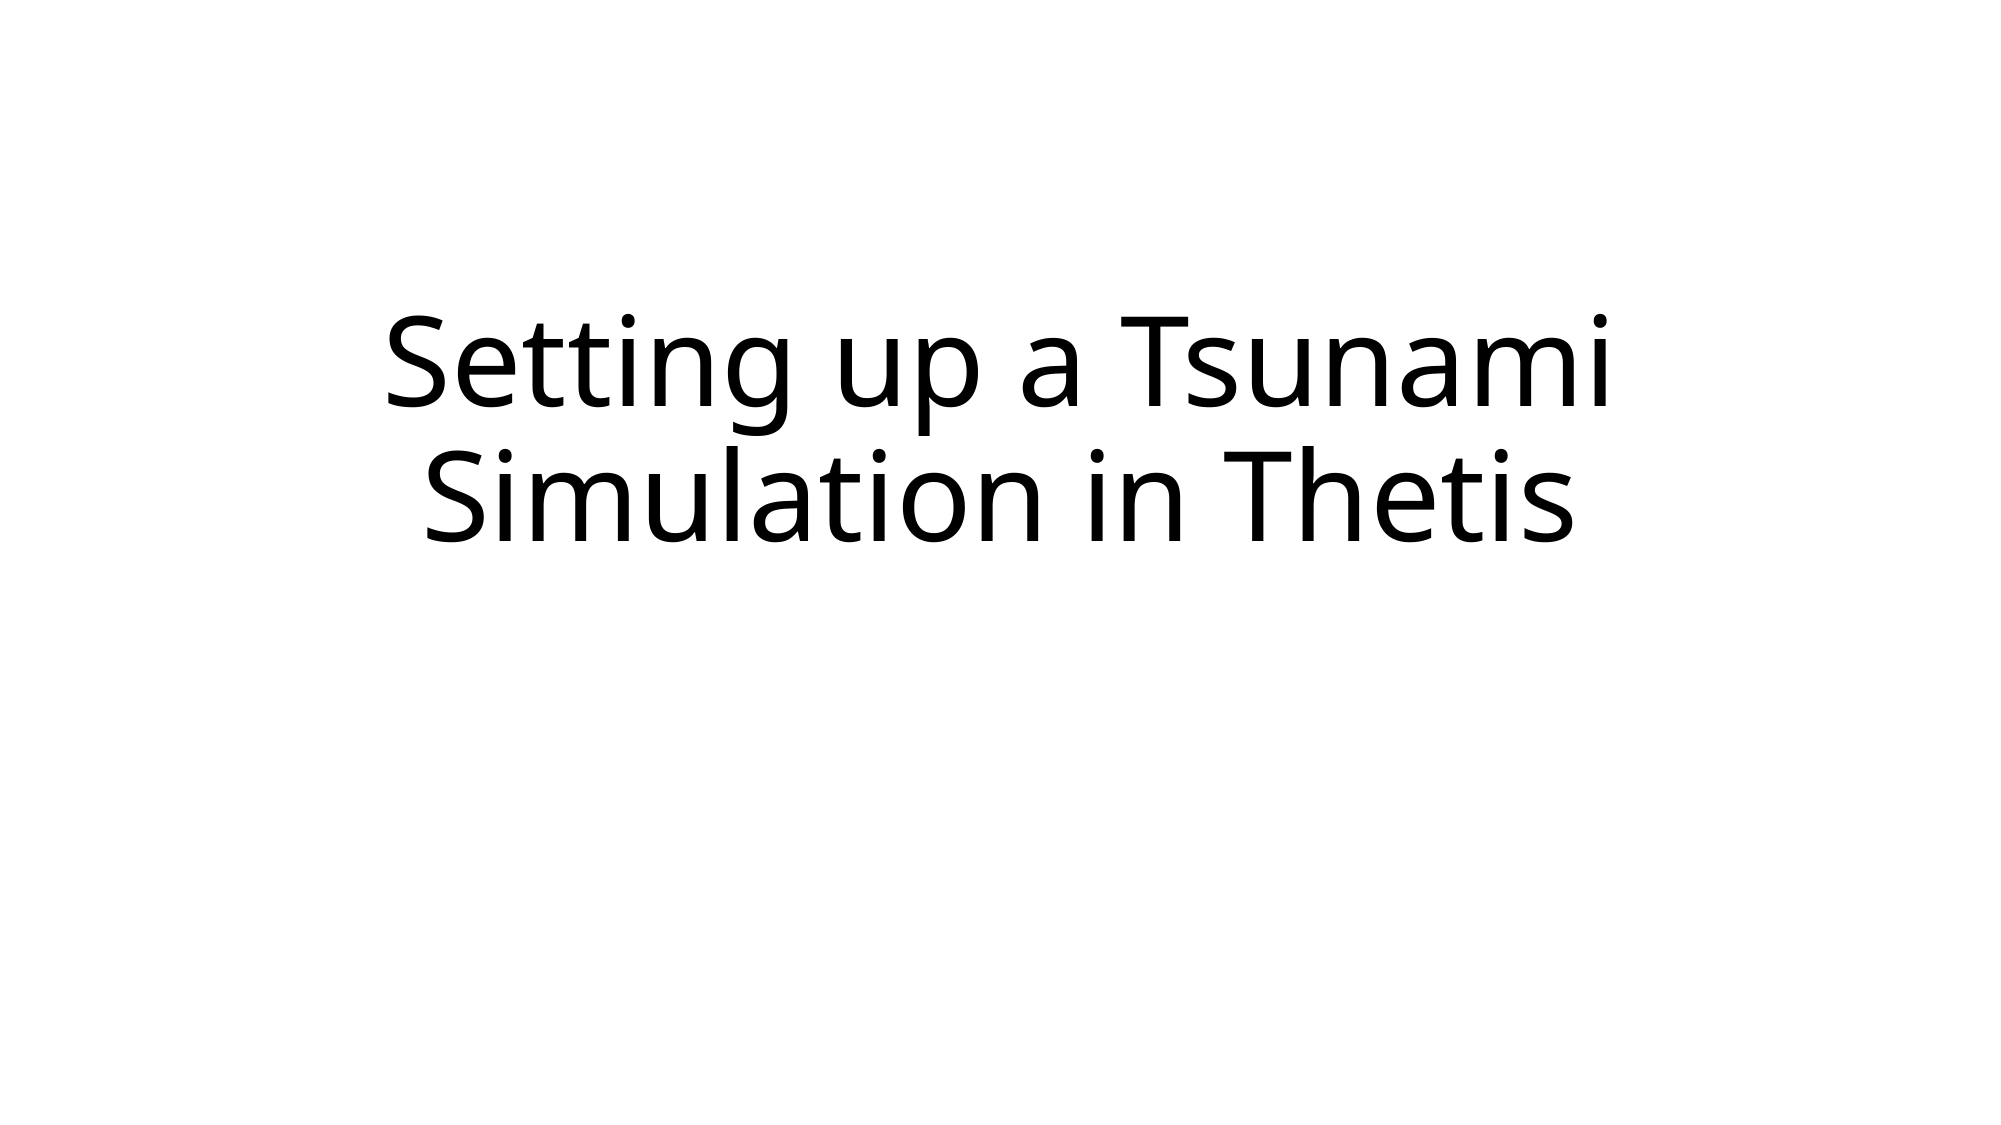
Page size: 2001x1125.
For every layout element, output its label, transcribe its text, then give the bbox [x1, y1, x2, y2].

title Setting up a Tsunami Simulation in Thetis [249, 184, 1750, 576]
